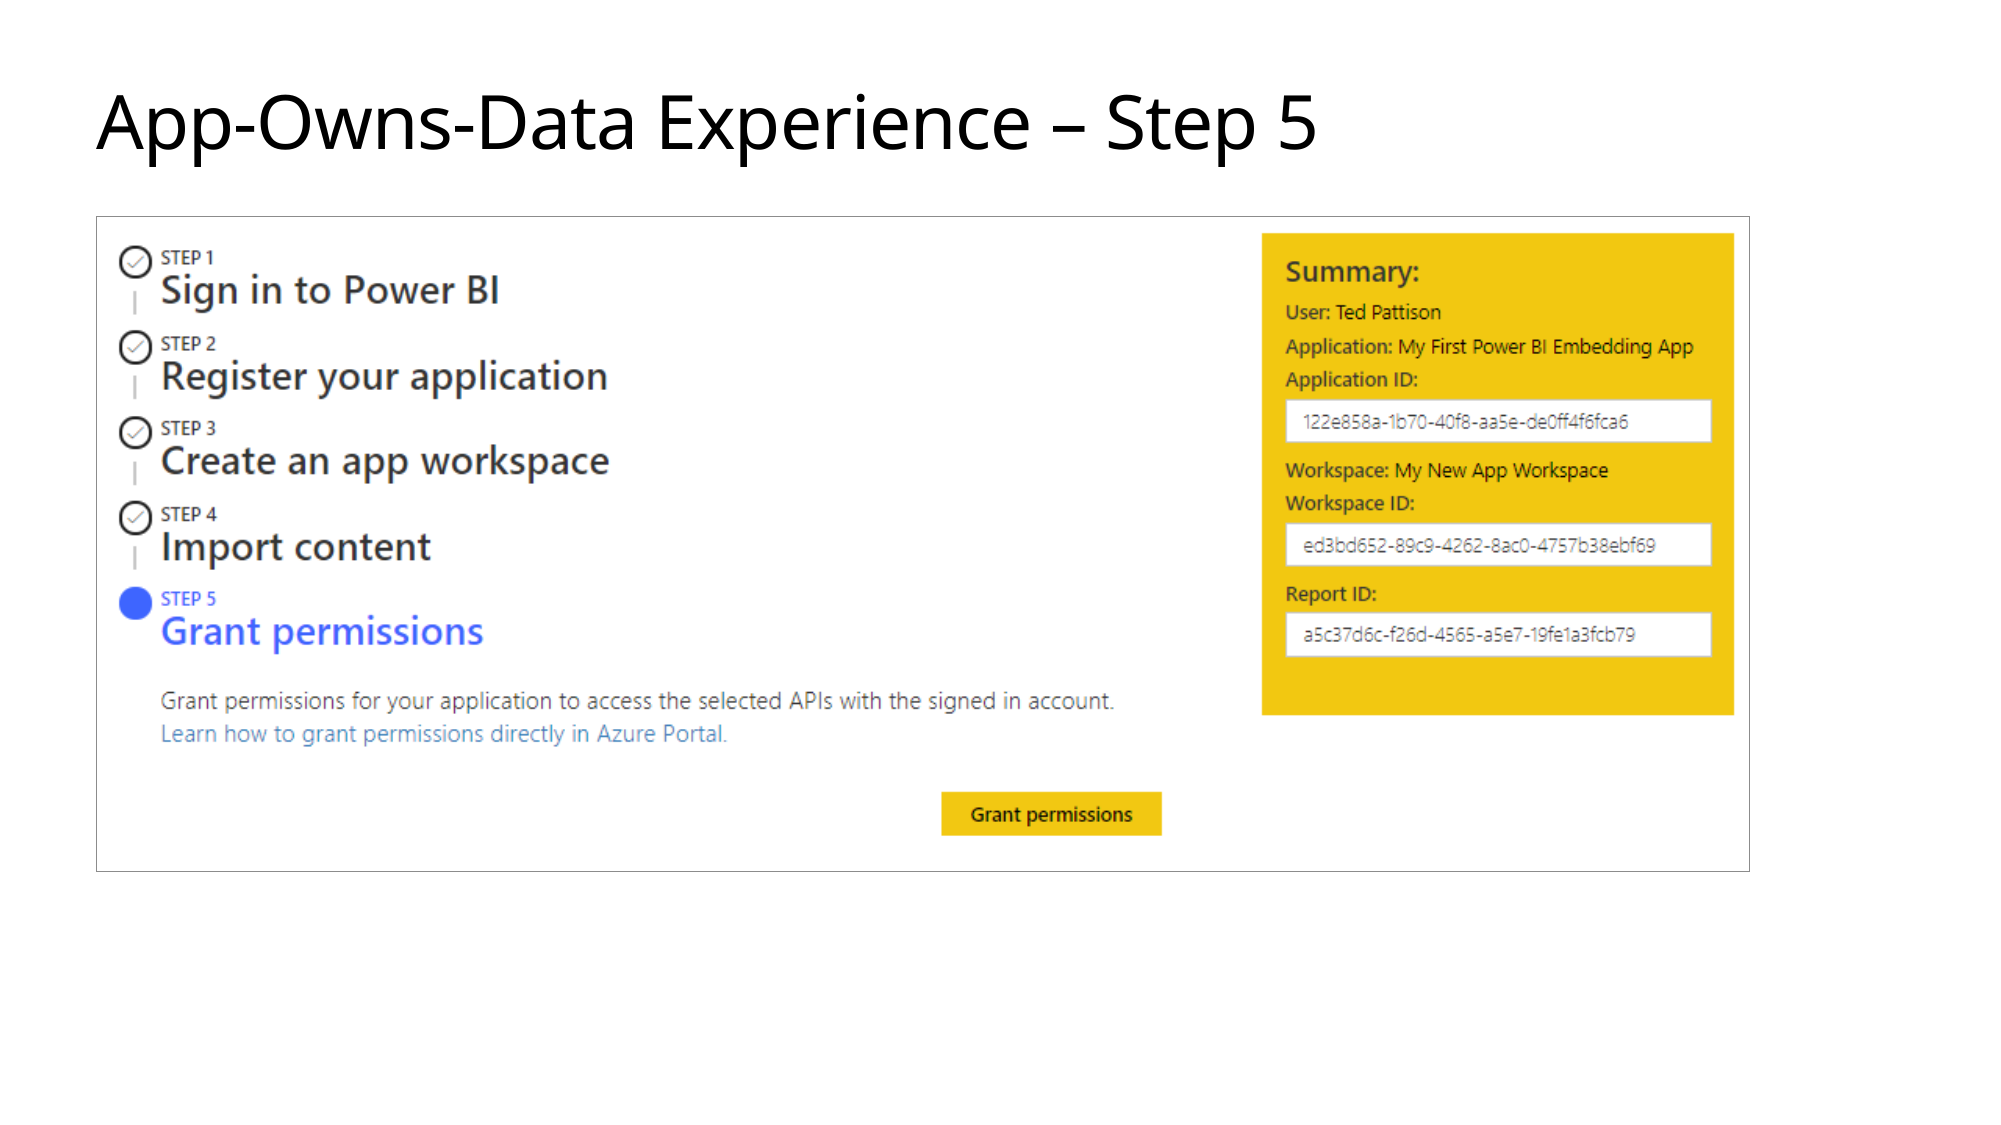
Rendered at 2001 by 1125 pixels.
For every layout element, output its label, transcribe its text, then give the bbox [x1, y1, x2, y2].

title App-Owns-Data Experience – Step 5 [96, 75, 1904, 166]
picture [96, 216, 1750, 872]
